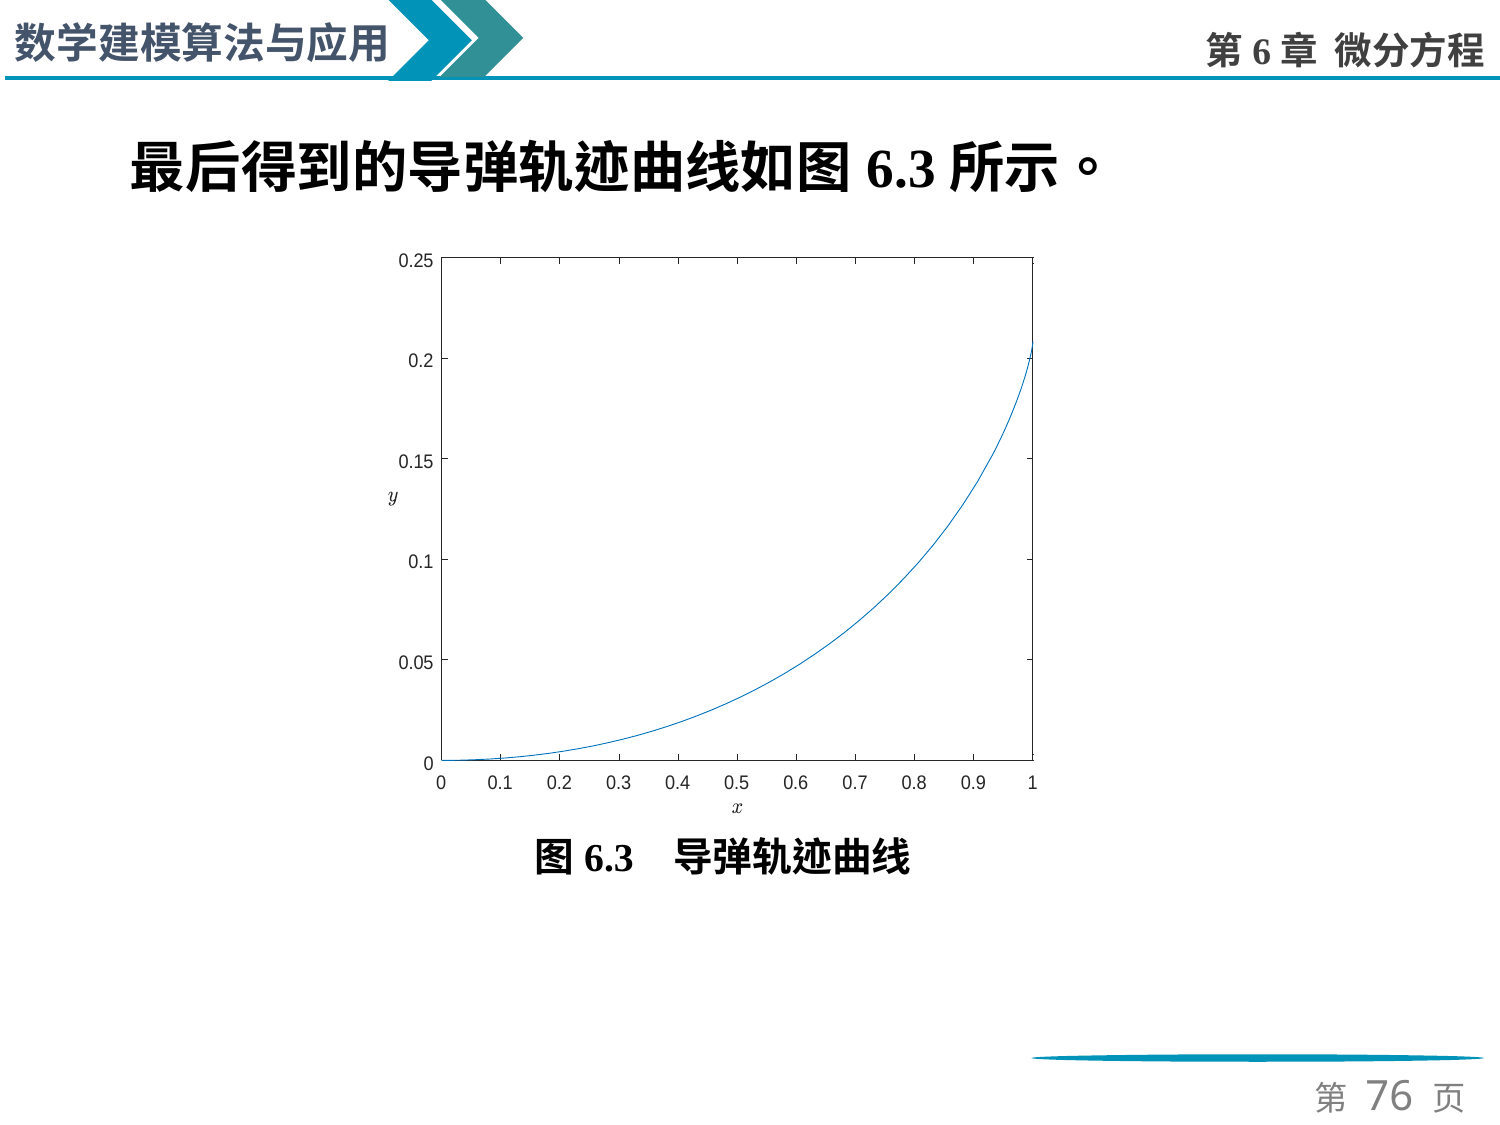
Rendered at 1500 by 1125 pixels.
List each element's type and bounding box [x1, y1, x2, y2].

text_box [87, 130, 1358, 922]
